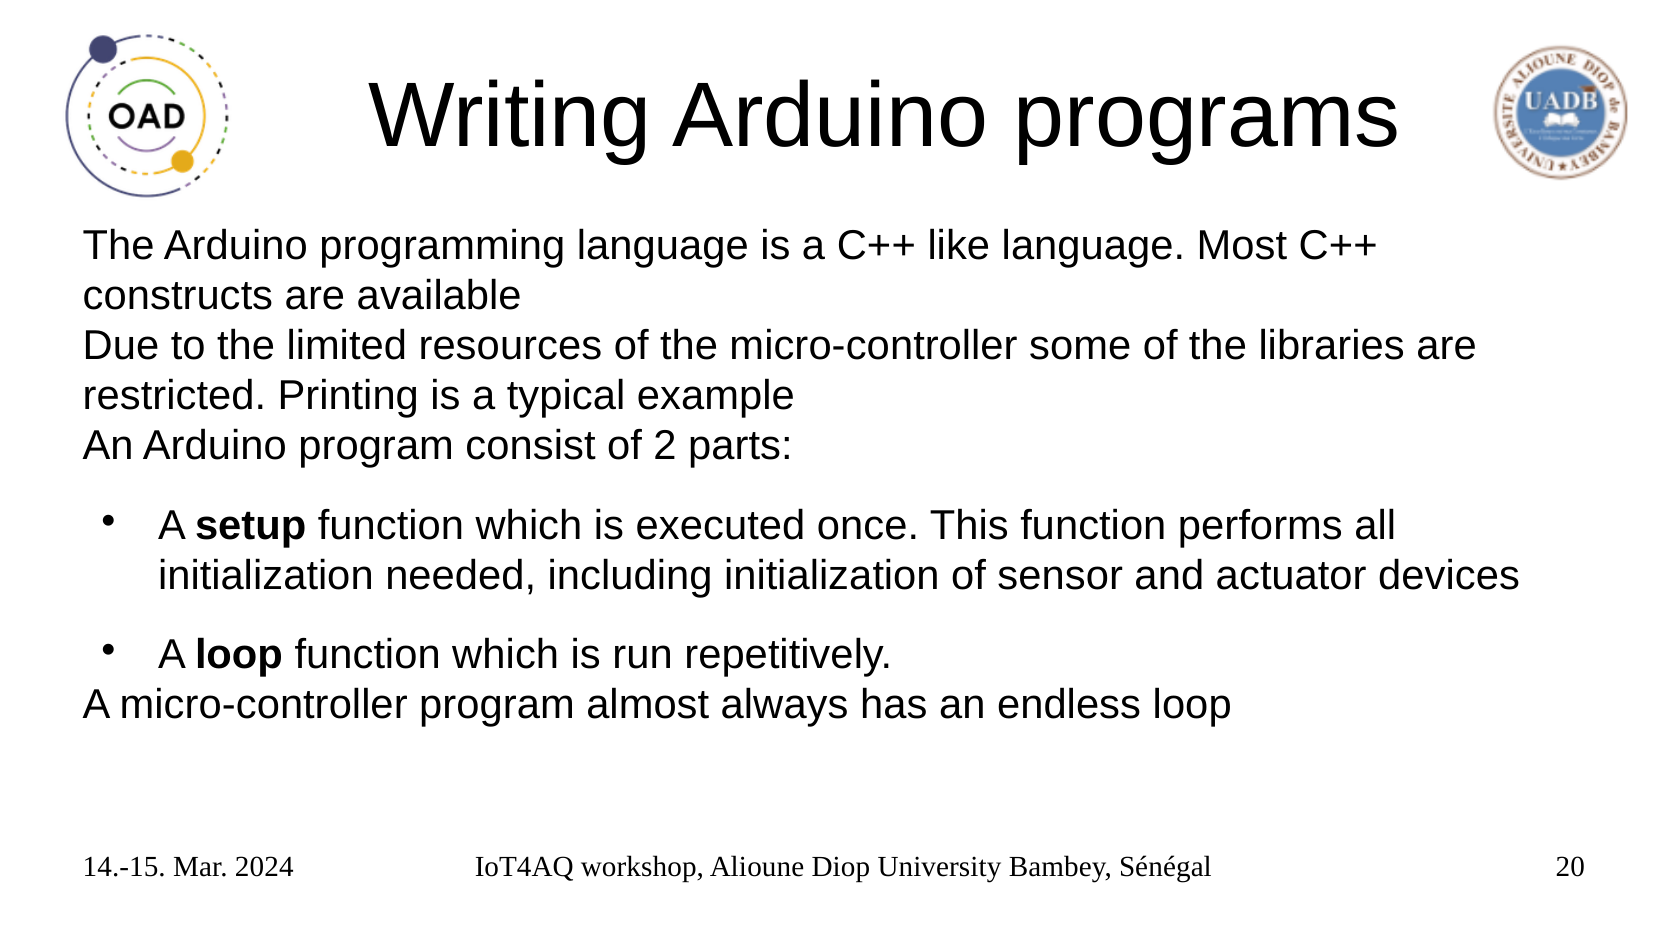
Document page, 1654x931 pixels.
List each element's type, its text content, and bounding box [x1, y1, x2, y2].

list The Arduino programming language is a C++ like language. Most C++ constructs are available Due to the limited resources of the micro-controller some of the libraries are restricted. Printing is a typical example An Arduino program consist of 2 parts: A setup function which is executed once. This function performs all initialization needed, including initialization of sensor and actuator devices A loop function which is run repetitively. A micro-controller program almost always has an endless loop [82, 217, 1571, 757]
title Writing Arduino programs [301, 32, 1469, 188]
picture [25, 20, 263, 218]
footer IoT4AQ workshop, Alioune Diop University Bambey, Sénégal [375, 847, 1312, 912]
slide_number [82, 847, 375, 912]
slide_number 20 [1312, 847, 1586, 912]
picture [1482, 37, 1641, 188]
